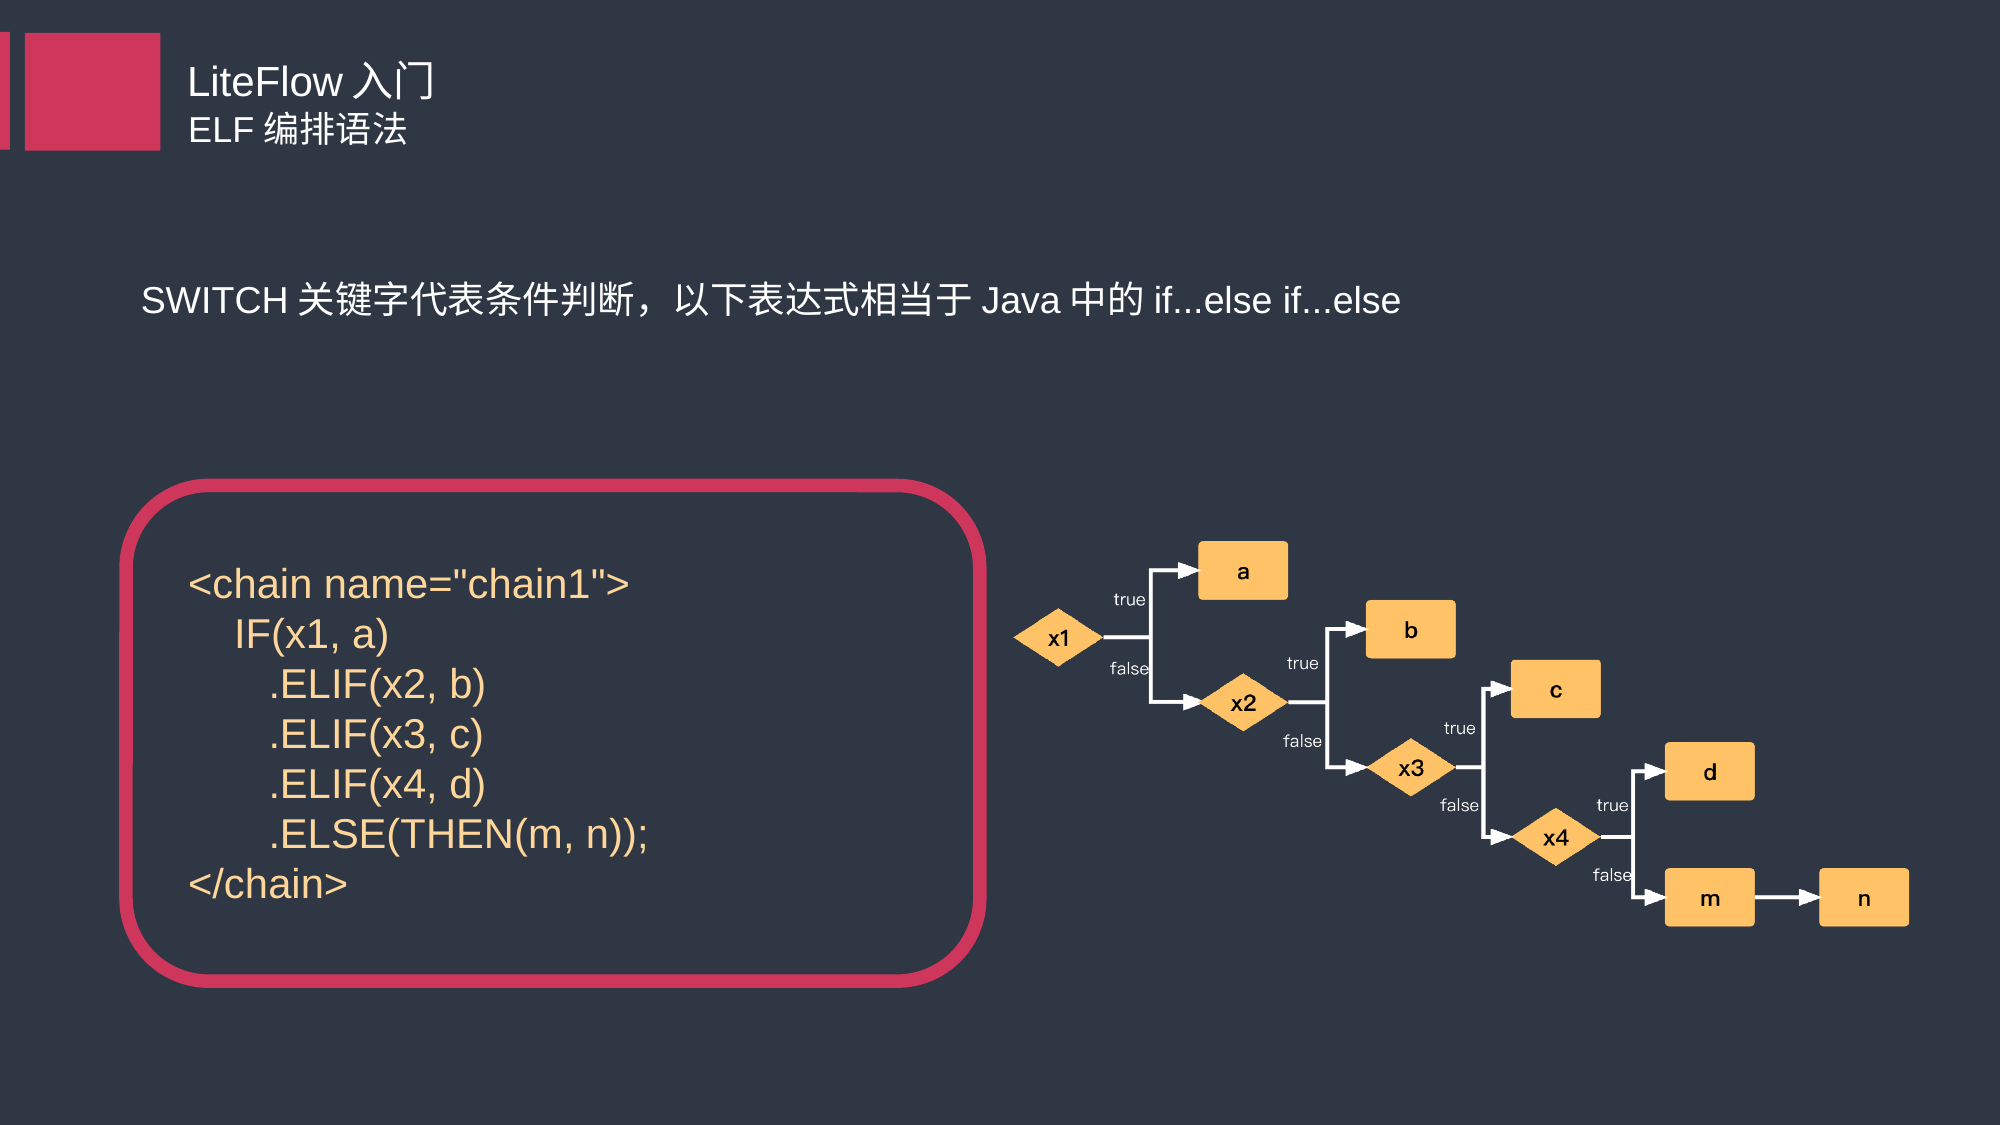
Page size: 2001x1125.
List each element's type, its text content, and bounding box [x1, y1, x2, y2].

text_box SWITCH关键字代表条件判断，以下表达式相当于Java中的if...else if...else [126, 268, 1653, 329]
text_box [124, 484, 979, 983]
picture [979, 507, 1943, 960]
text_box [0, 31, 11, 151]
text_box <chain name="chain1"> IF(x1, a) .ELIF(x2, b) .ELIF(x3, c) .ELIF(x4, d) .ELSE(THEN(m, n)); </chain> [173, 549, 935, 914]
text_box LiteFlow入门 [172, 46, 754, 112]
text_box ELF编排语法 [173, 99, 980, 160]
text_box [24, 32, 161, 152]
